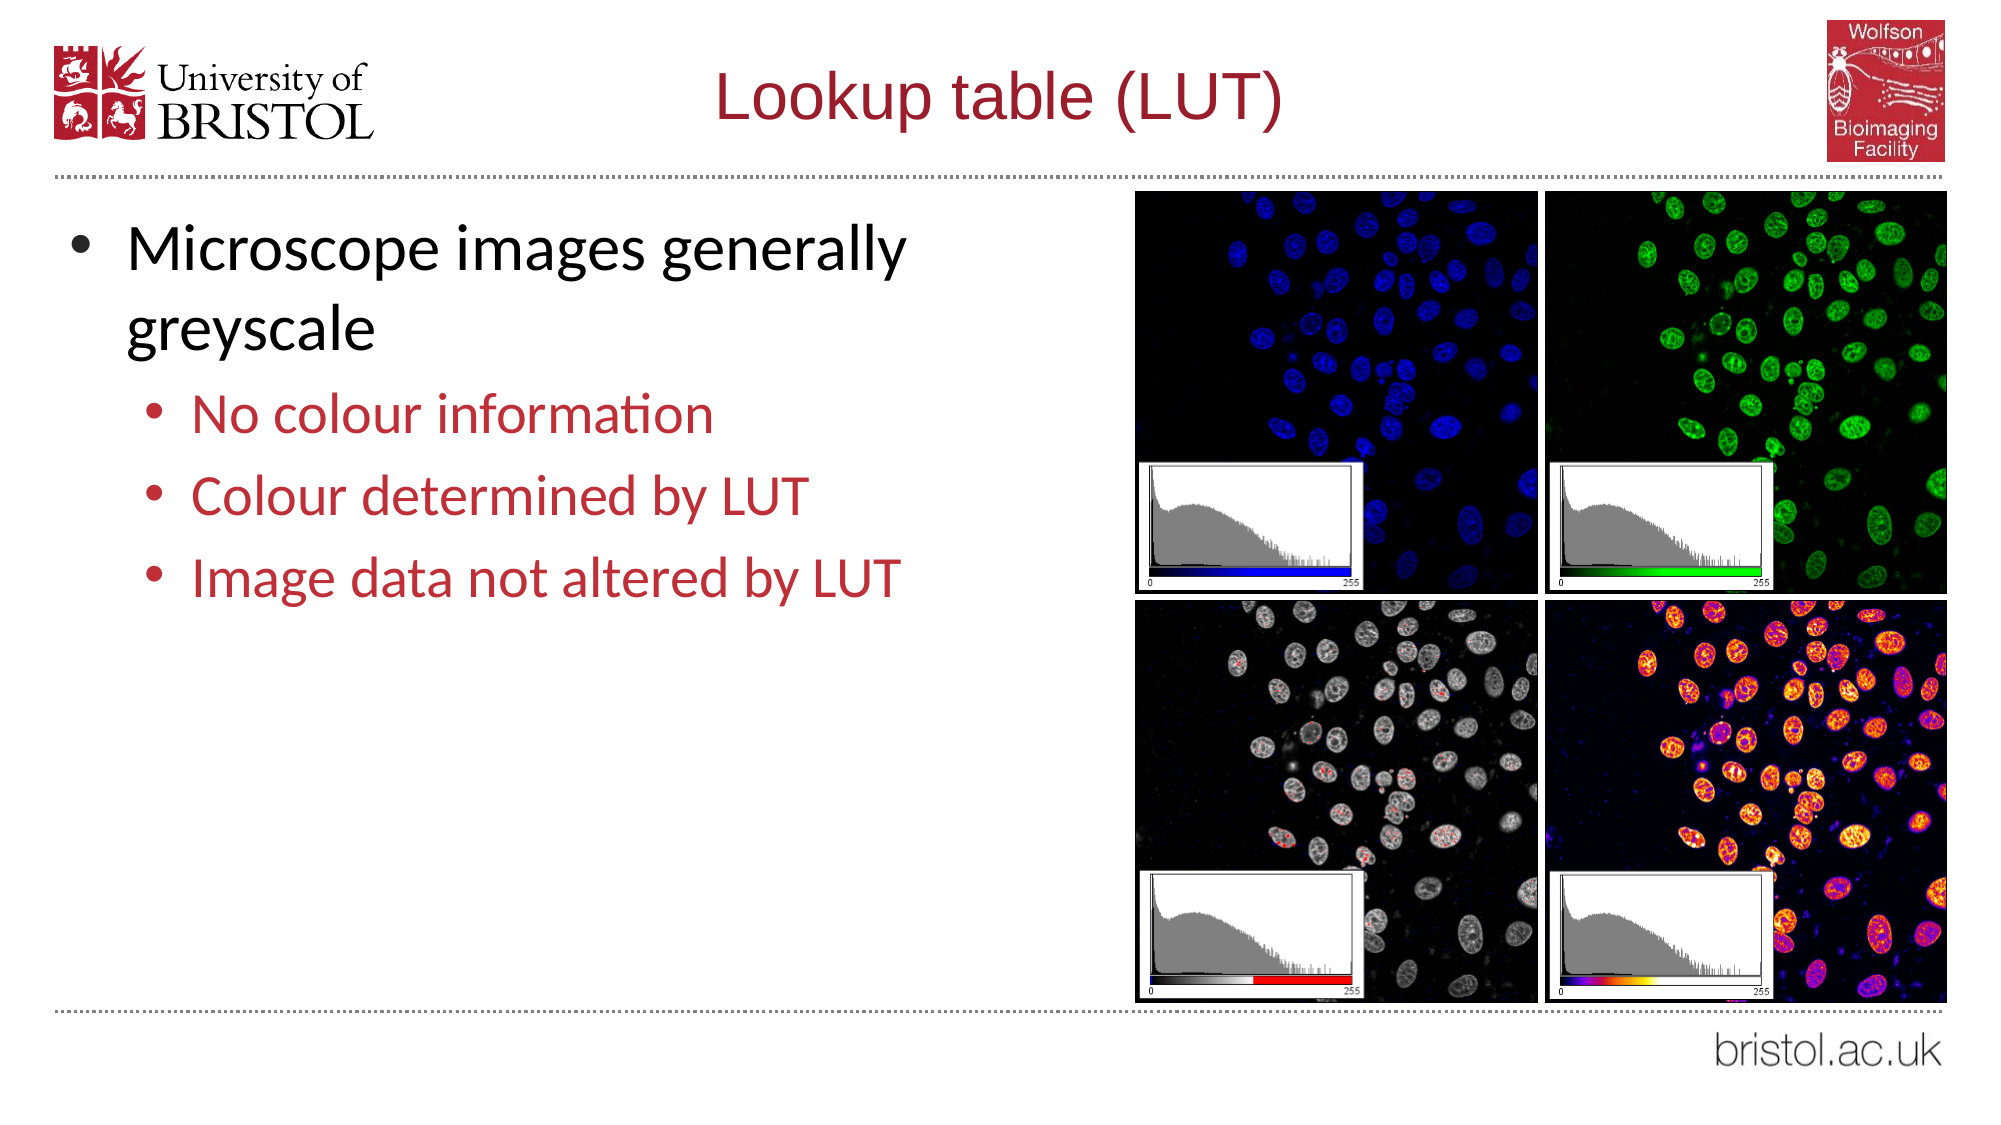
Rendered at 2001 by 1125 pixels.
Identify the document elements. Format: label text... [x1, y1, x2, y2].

picture [1827, 20, 1945, 162]
picture [1135, 600, 1538, 1003]
picture [1545, 600, 1948, 1003]
title Lookup table (LUT) [396, 41, 1604, 140]
picture [1135, 191, 1538, 594]
picture [54, 46, 374, 140]
list Microscope images generally greyscale No colour information Colour determined by LUT Image data not altered by LUT [55, 196, 1107, 1005]
picture [1545, 191, 1948, 594]
picture [1700, 1023, 1945, 1080]
